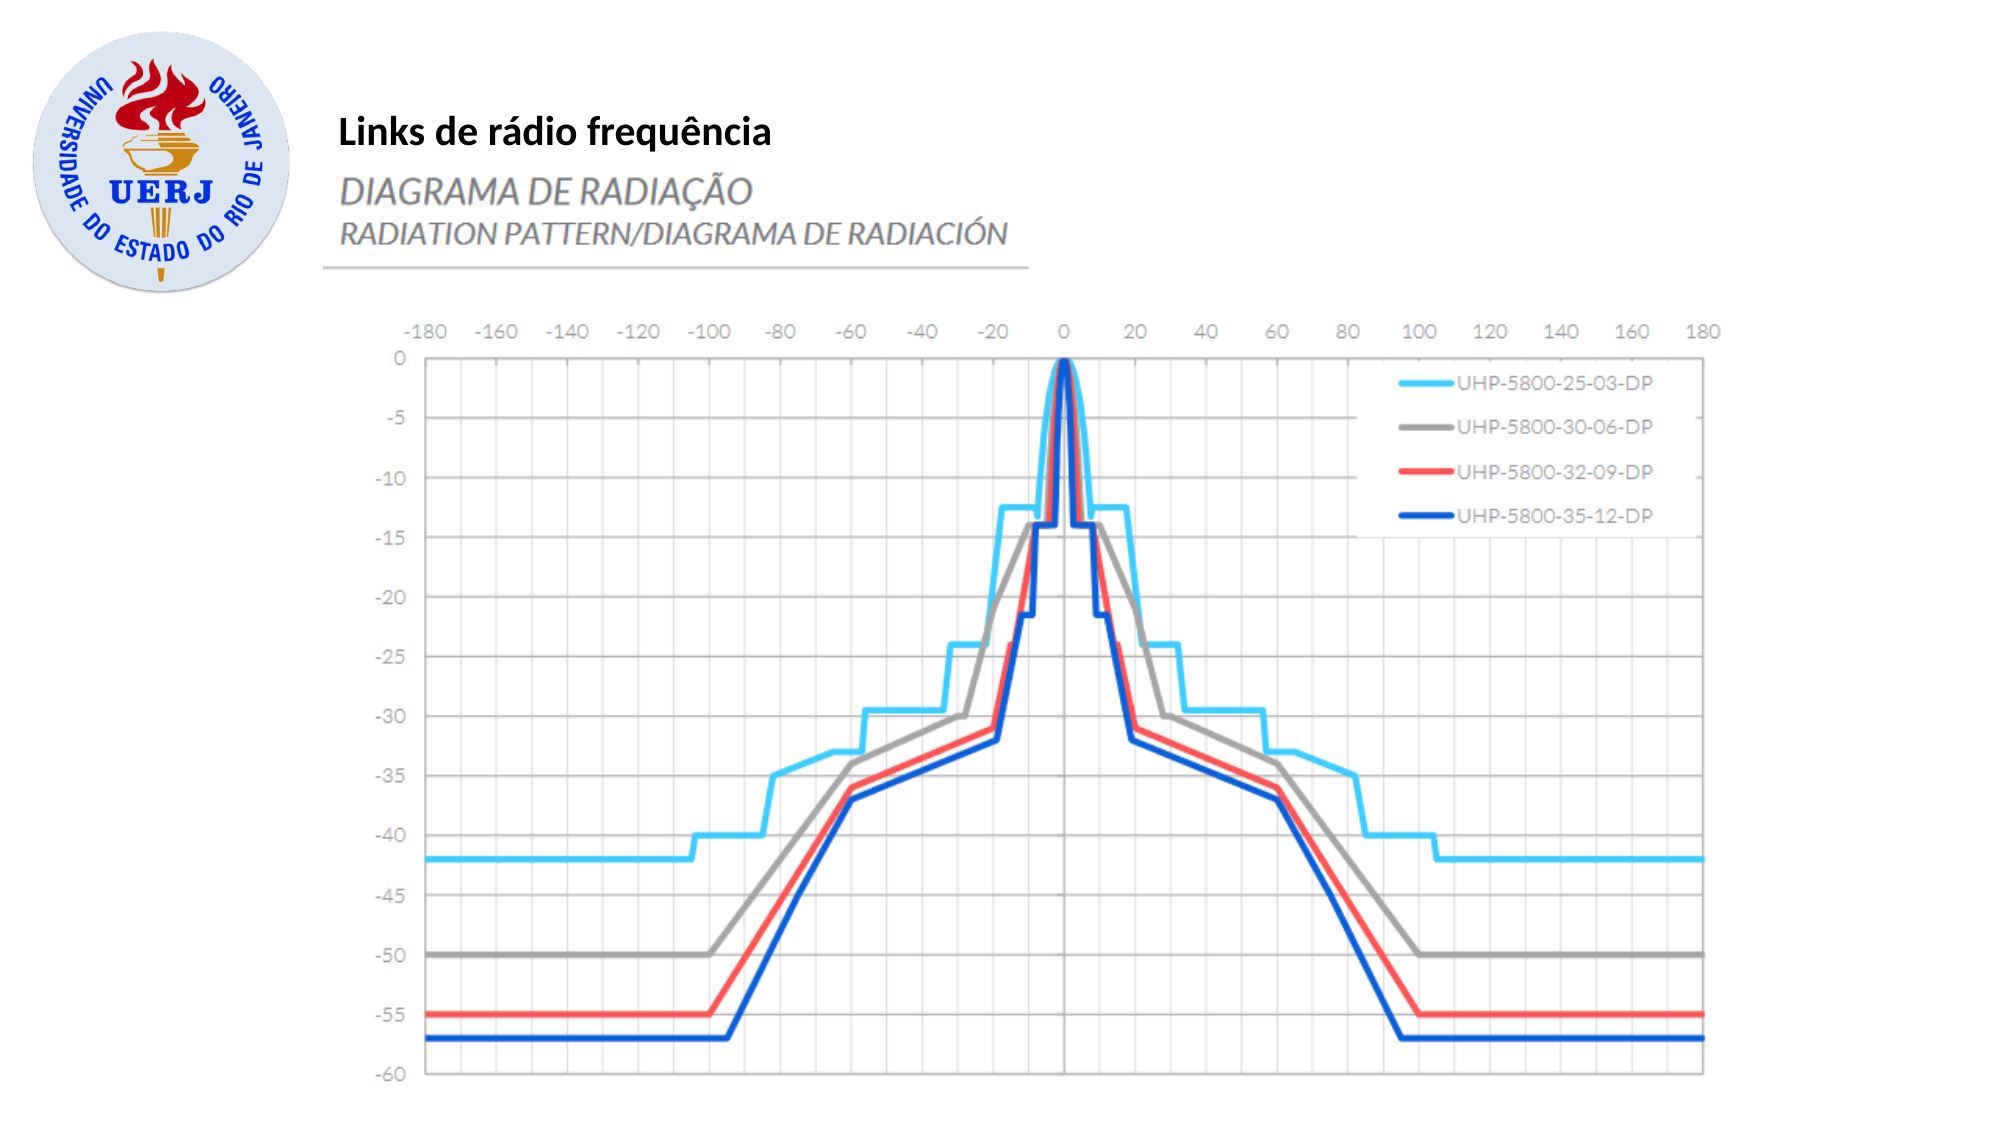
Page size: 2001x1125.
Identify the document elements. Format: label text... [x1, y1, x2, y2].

picture [323, 162, 1736, 1122]
text_box Links de rádio frequência [323, 96, 1242, 162]
picture [30, 30, 292, 296]
